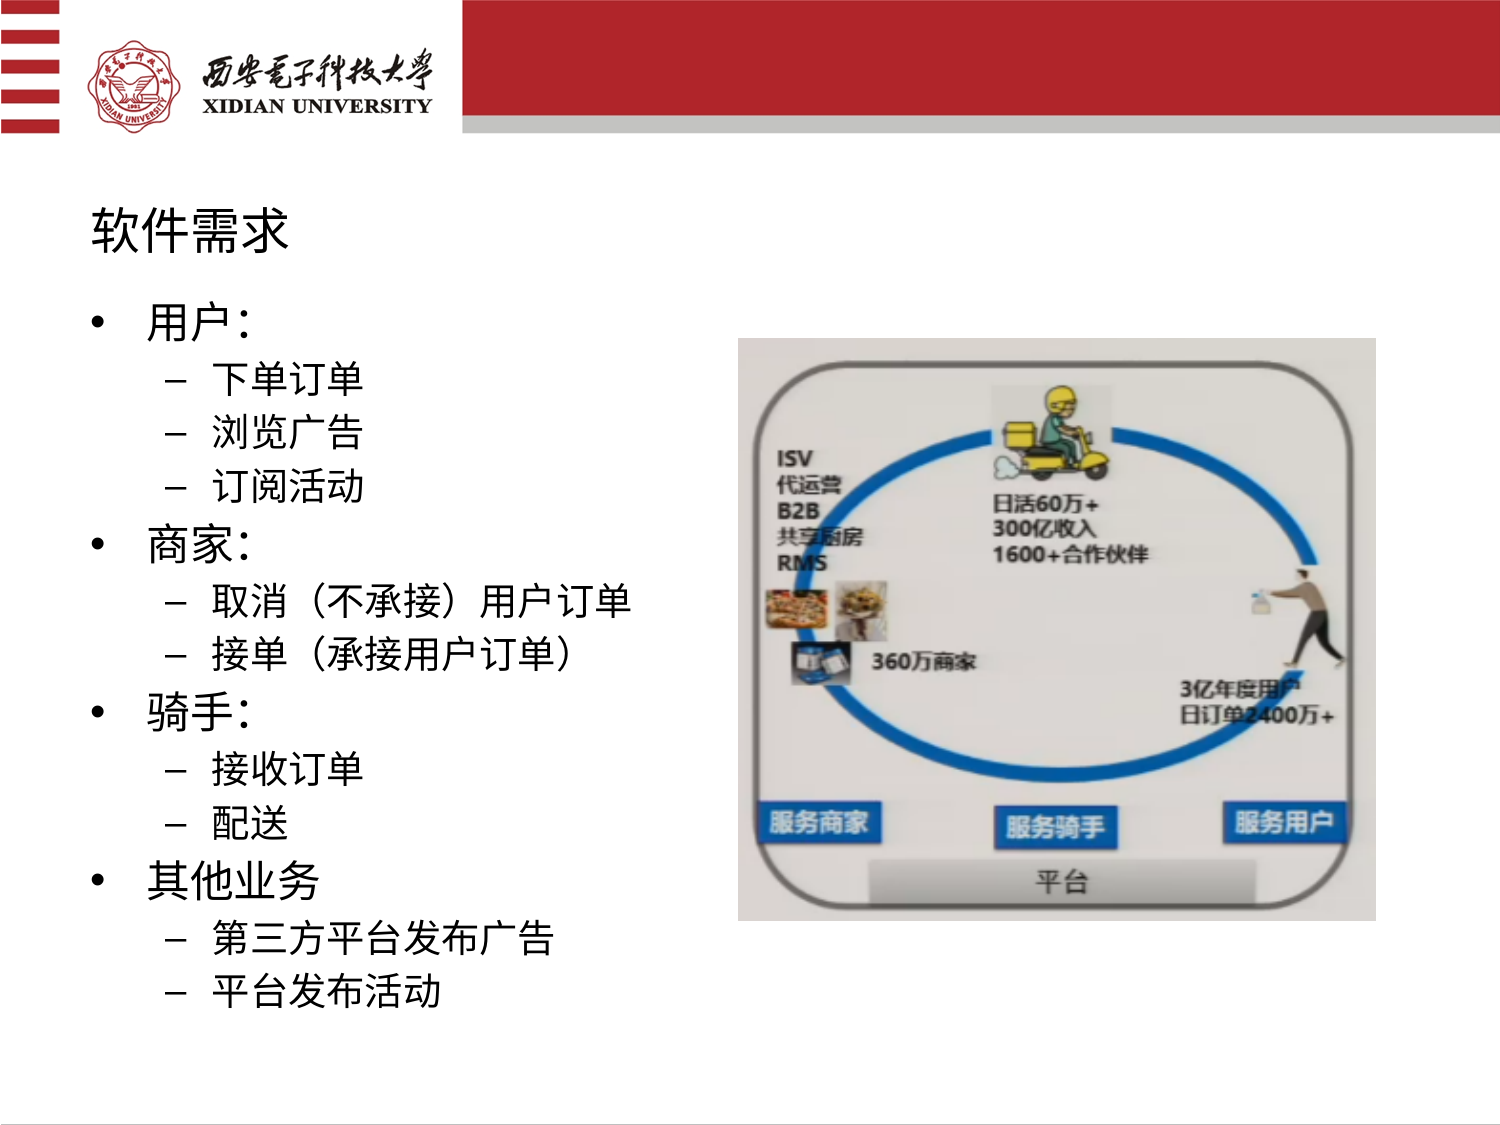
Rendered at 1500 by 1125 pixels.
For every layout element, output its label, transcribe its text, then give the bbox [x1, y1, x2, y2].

picture [0, 0, 1500, 1125]
title 软件需求 [74, 136, 1426, 325]
list 用户： 下单订单 浏览广告 订阅活动 商家： 取消（不承接）用户订单 接单（承接用户订单） 骑手： 接收订单 配送 其他业务 第三方平台发布广告 平台发布活动 [74, 325, 1426, 1030]
